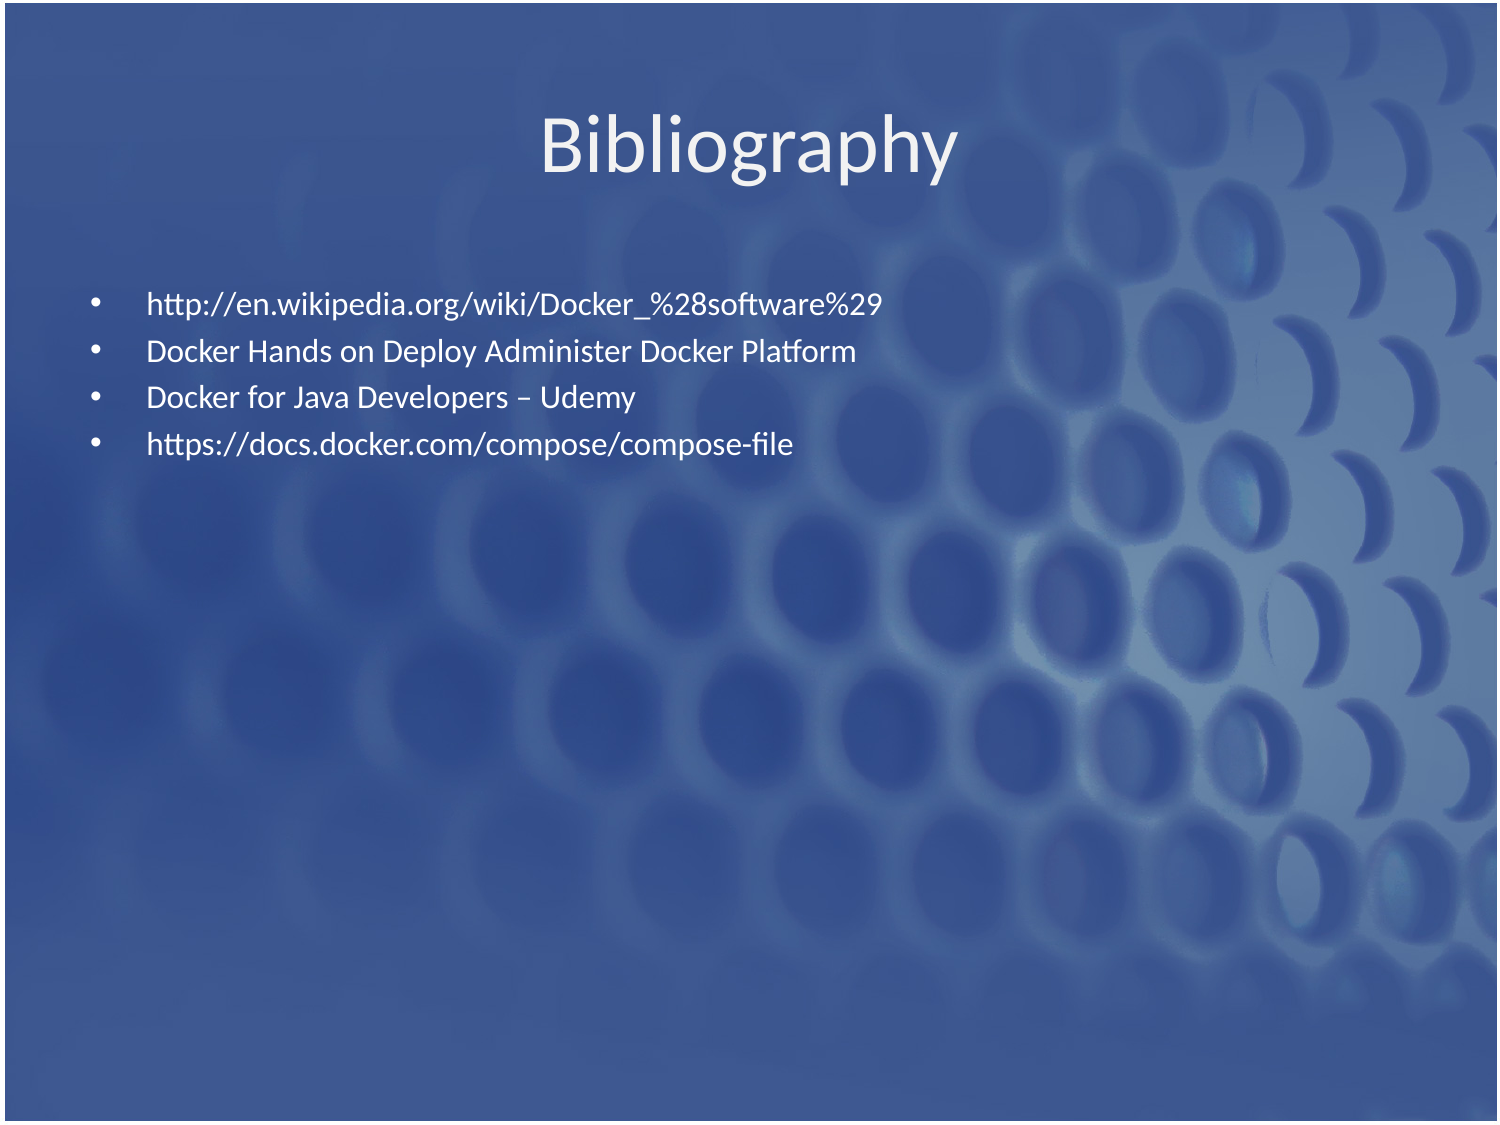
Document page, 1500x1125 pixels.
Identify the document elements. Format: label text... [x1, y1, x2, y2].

list http://en.wikipedia.org/wiki/Docker_%28software%29 Docker Hands on Deploy Administer Docker Platform Docker for Java Developers – Udemy https://docs.docker.com/compose/compose-file [74, 274, 1463, 1076]
picture [0, 0, 1500, 1125]
title Bibliography [74, 44, 1426, 233]
